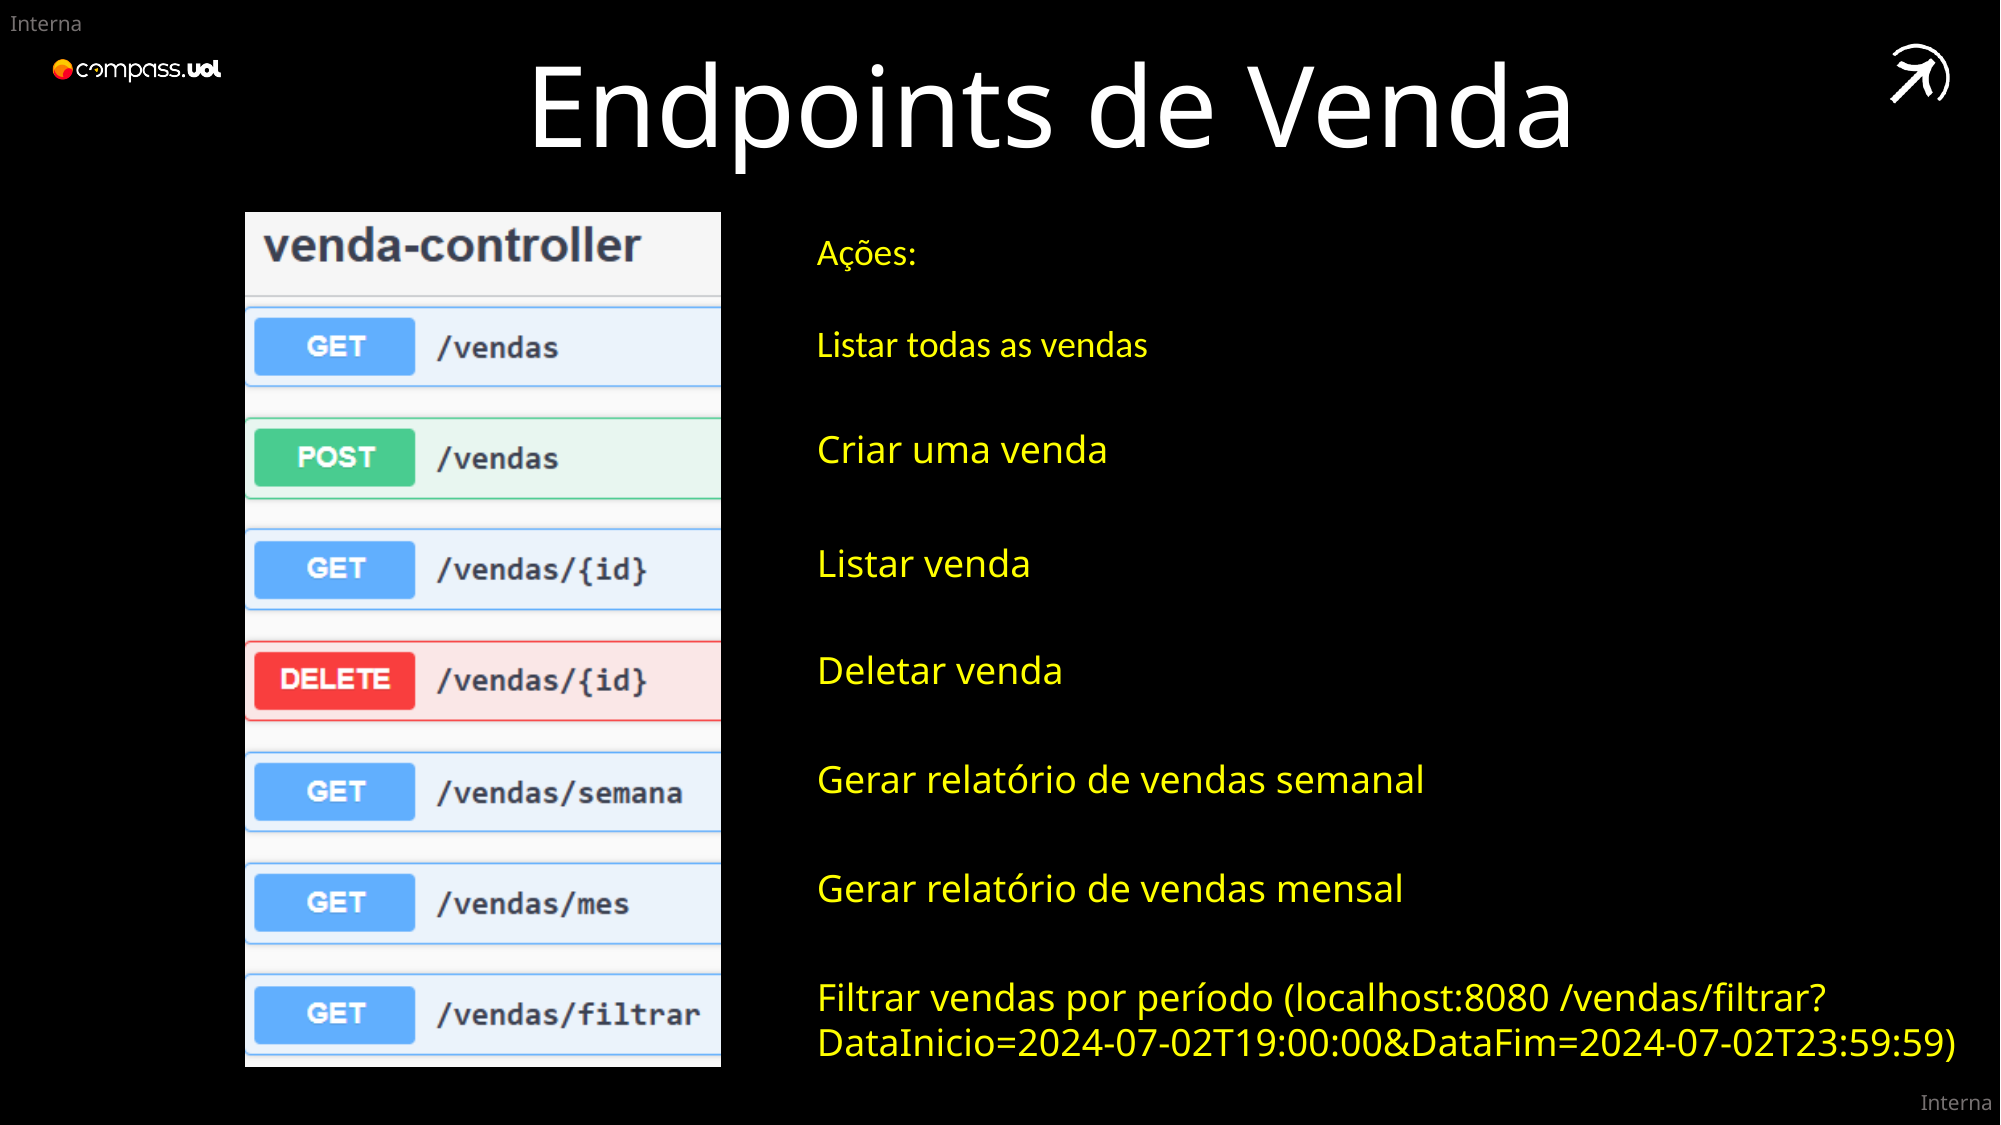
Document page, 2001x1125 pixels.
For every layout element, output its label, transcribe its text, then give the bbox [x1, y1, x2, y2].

text_box Ações: [802, 220, 1644, 280]
text_box Filtrar vendas por período (localhost:8080 /vendas/filtrar?DataInicio=2024-07-02T19:00:00&DataFim=2024-07-02T23:59:59) [802, 967, 2000, 1072]
picture [245, 212, 721, 1067]
text_box Deletar venda [802, 639, 1644, 700]
text_box Criar uma venda [802, 418, 1644, 479]
text_box Listar venda [802, 532, 1644, 592]
text_box Gerar relatório de vendas mensal [802, 857, 1644, 918]
text_box Gerar relatório de vendas semanal [802, 748, 1644, 809]
text_box Listar todas as vendas [802, 312, 1644, 373]
picture [40, 37, 233, 104]
text_box Endpoints de Venda [274, 27, 1829, 238]
picture [1889, 43, 1950, 104]
